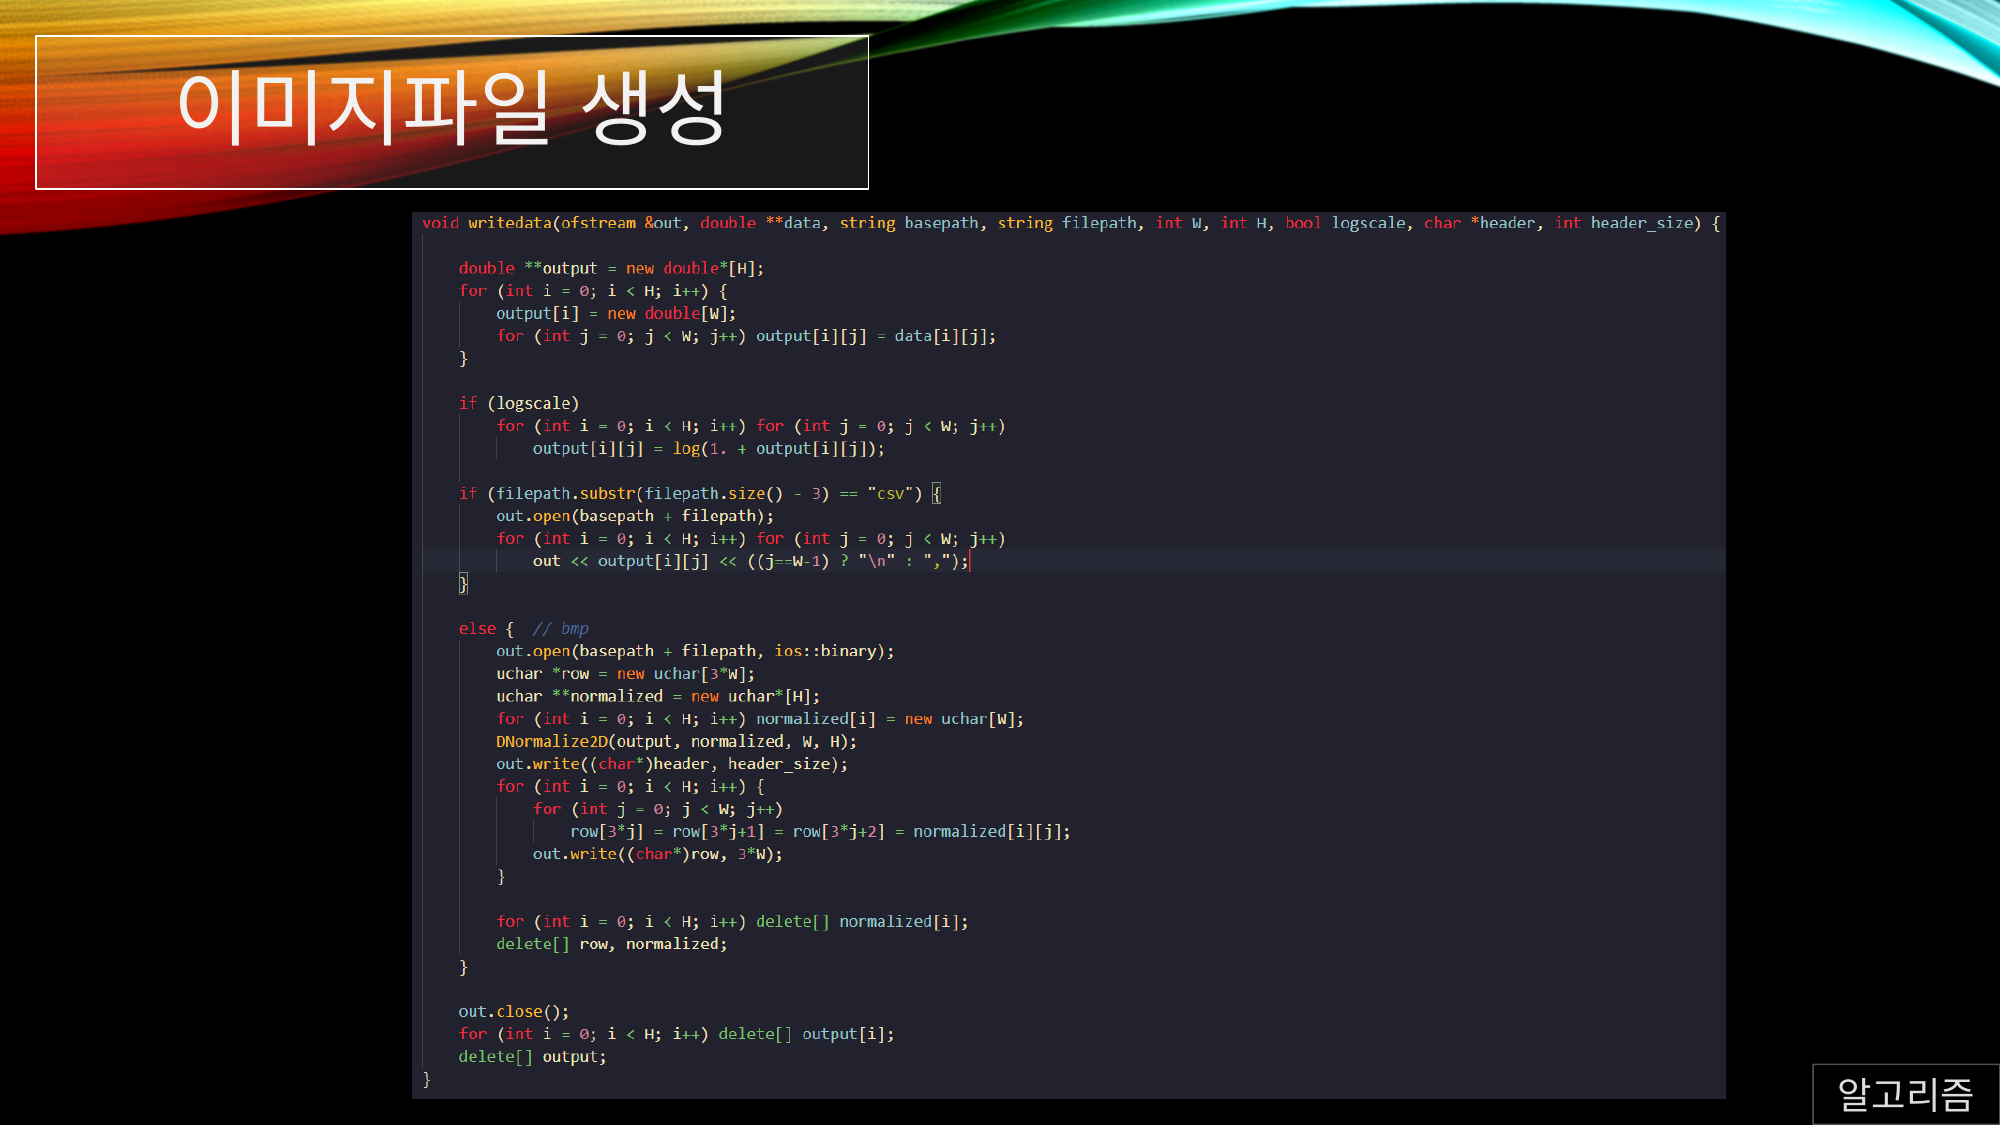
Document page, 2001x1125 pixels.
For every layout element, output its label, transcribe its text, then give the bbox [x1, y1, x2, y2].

picture [0, 0, 2000, 1099]
text_box 알고리즘 [1813, 1064, 2000, 1125]
title 이미지파일 생성 [36, 35, 869, 189]
